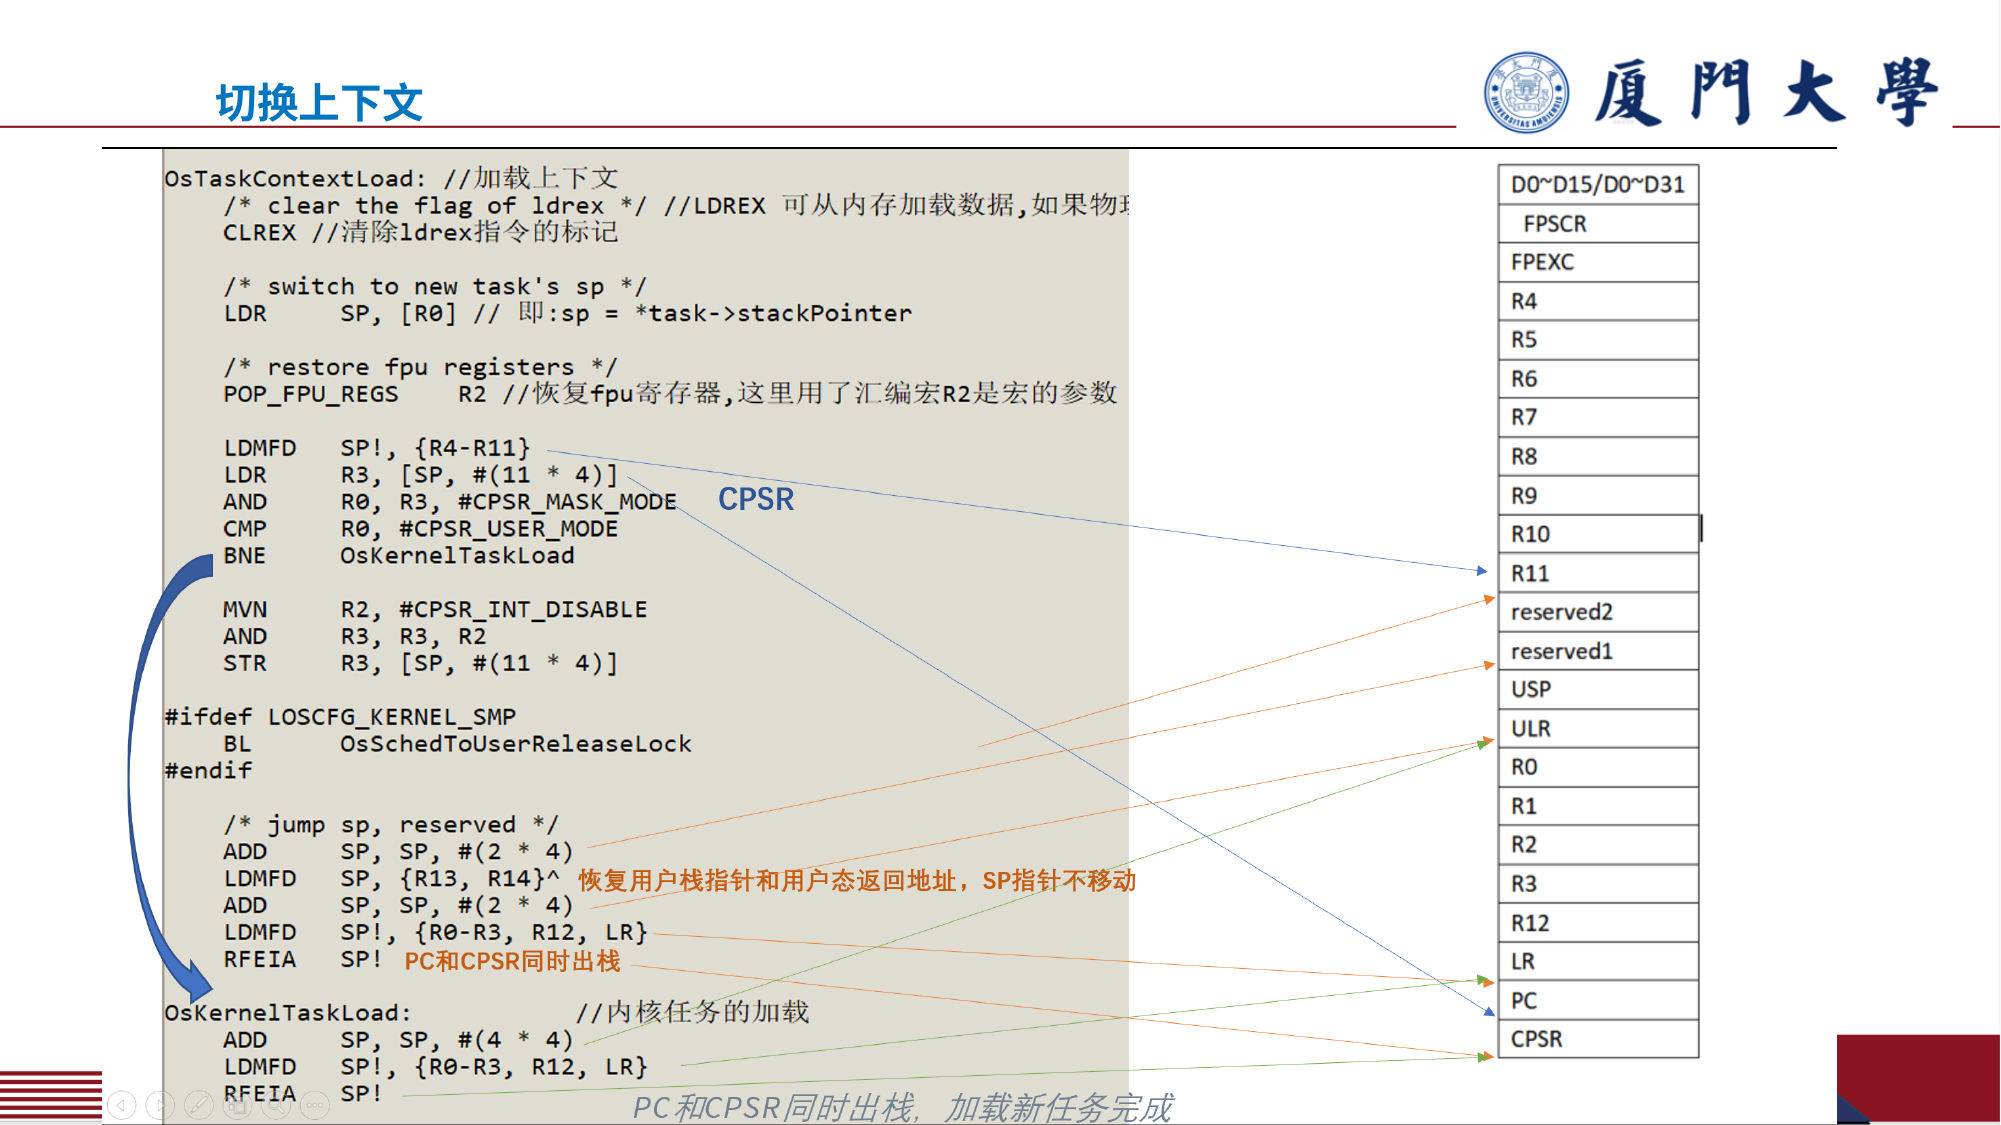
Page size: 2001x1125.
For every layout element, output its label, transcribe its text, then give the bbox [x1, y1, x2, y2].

list 切换上下文 [200, 69, 678, 128]
picture [0, 0, 2001, 1125]
